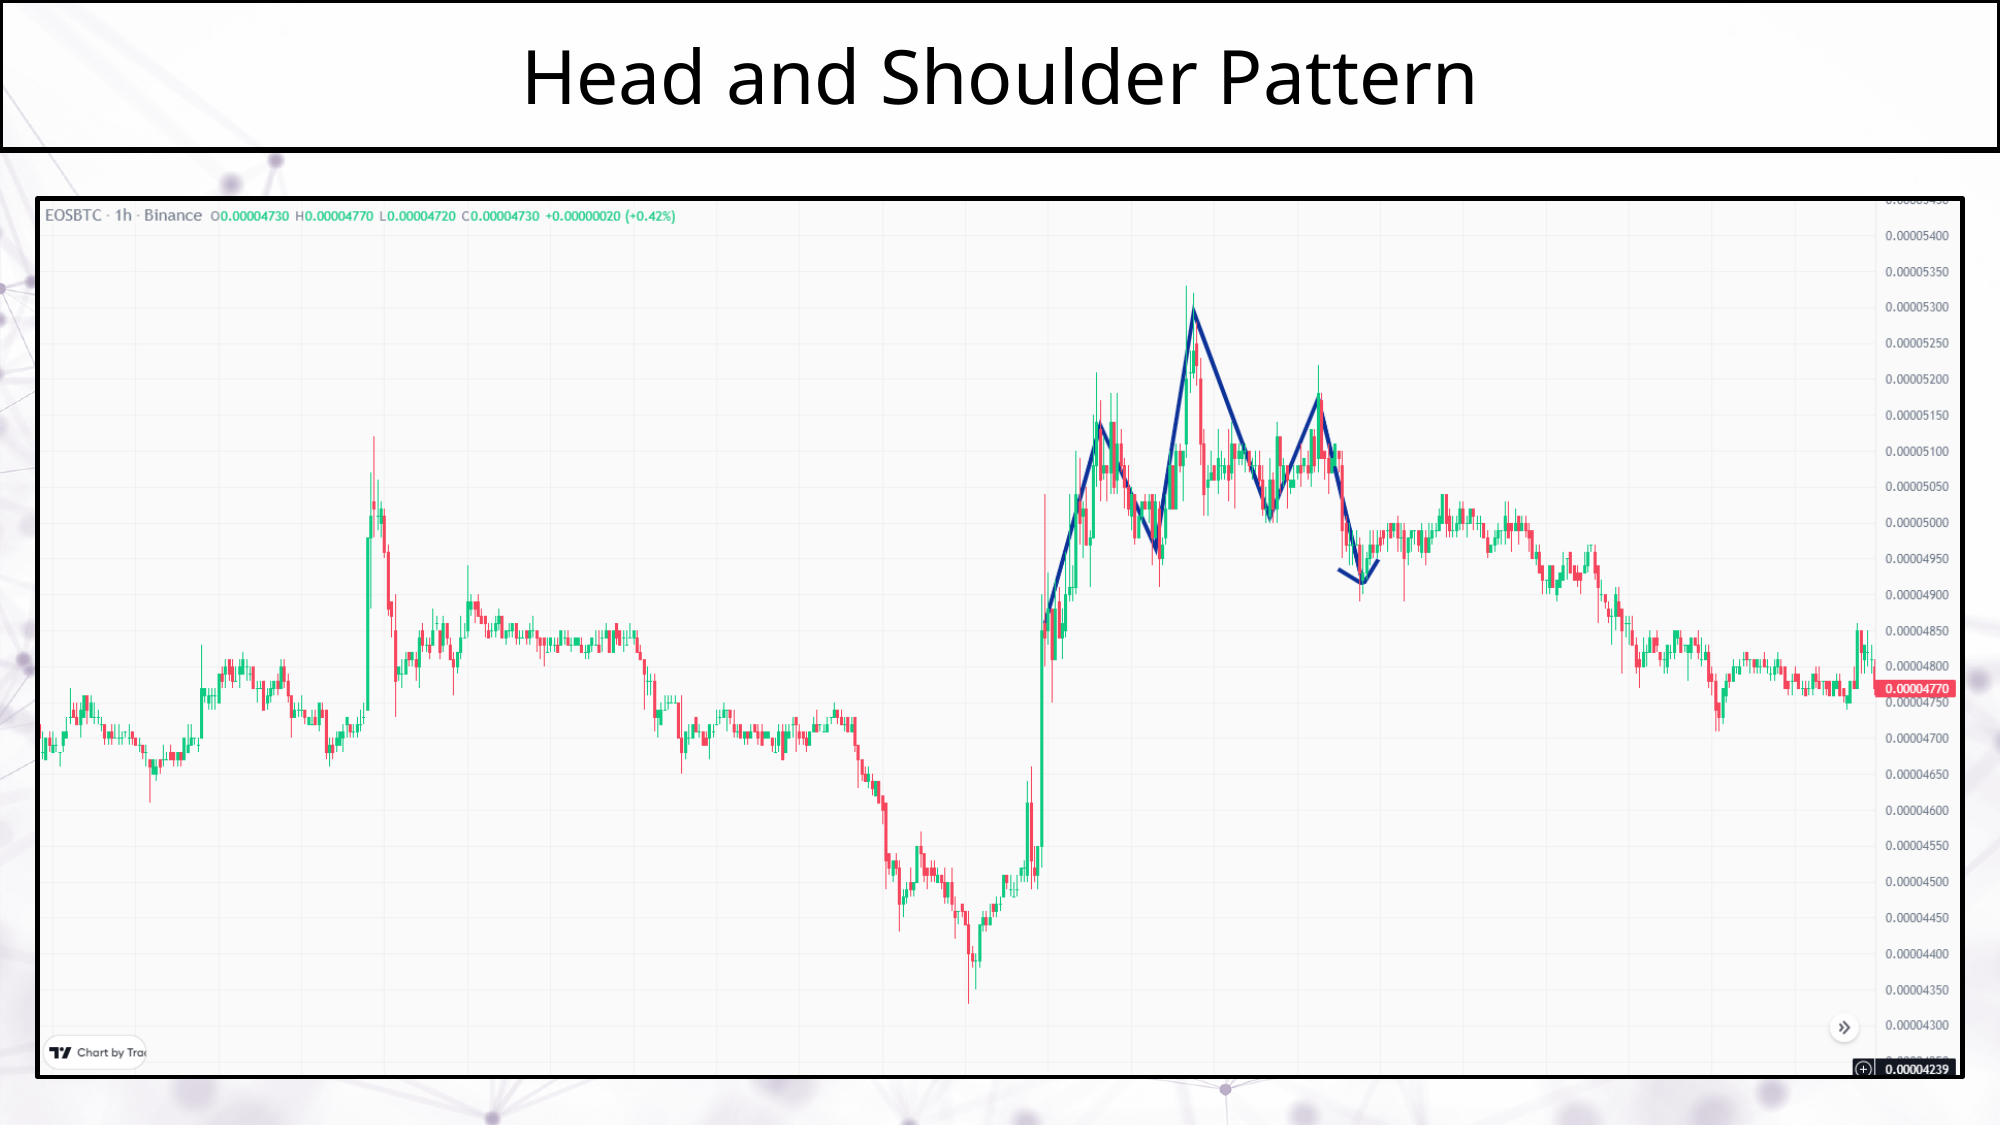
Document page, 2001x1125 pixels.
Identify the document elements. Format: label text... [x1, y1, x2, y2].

picture [39, 200, 1961, 1075]
title Head and Shoulder Pattern [0, 0, 2000, 150]
